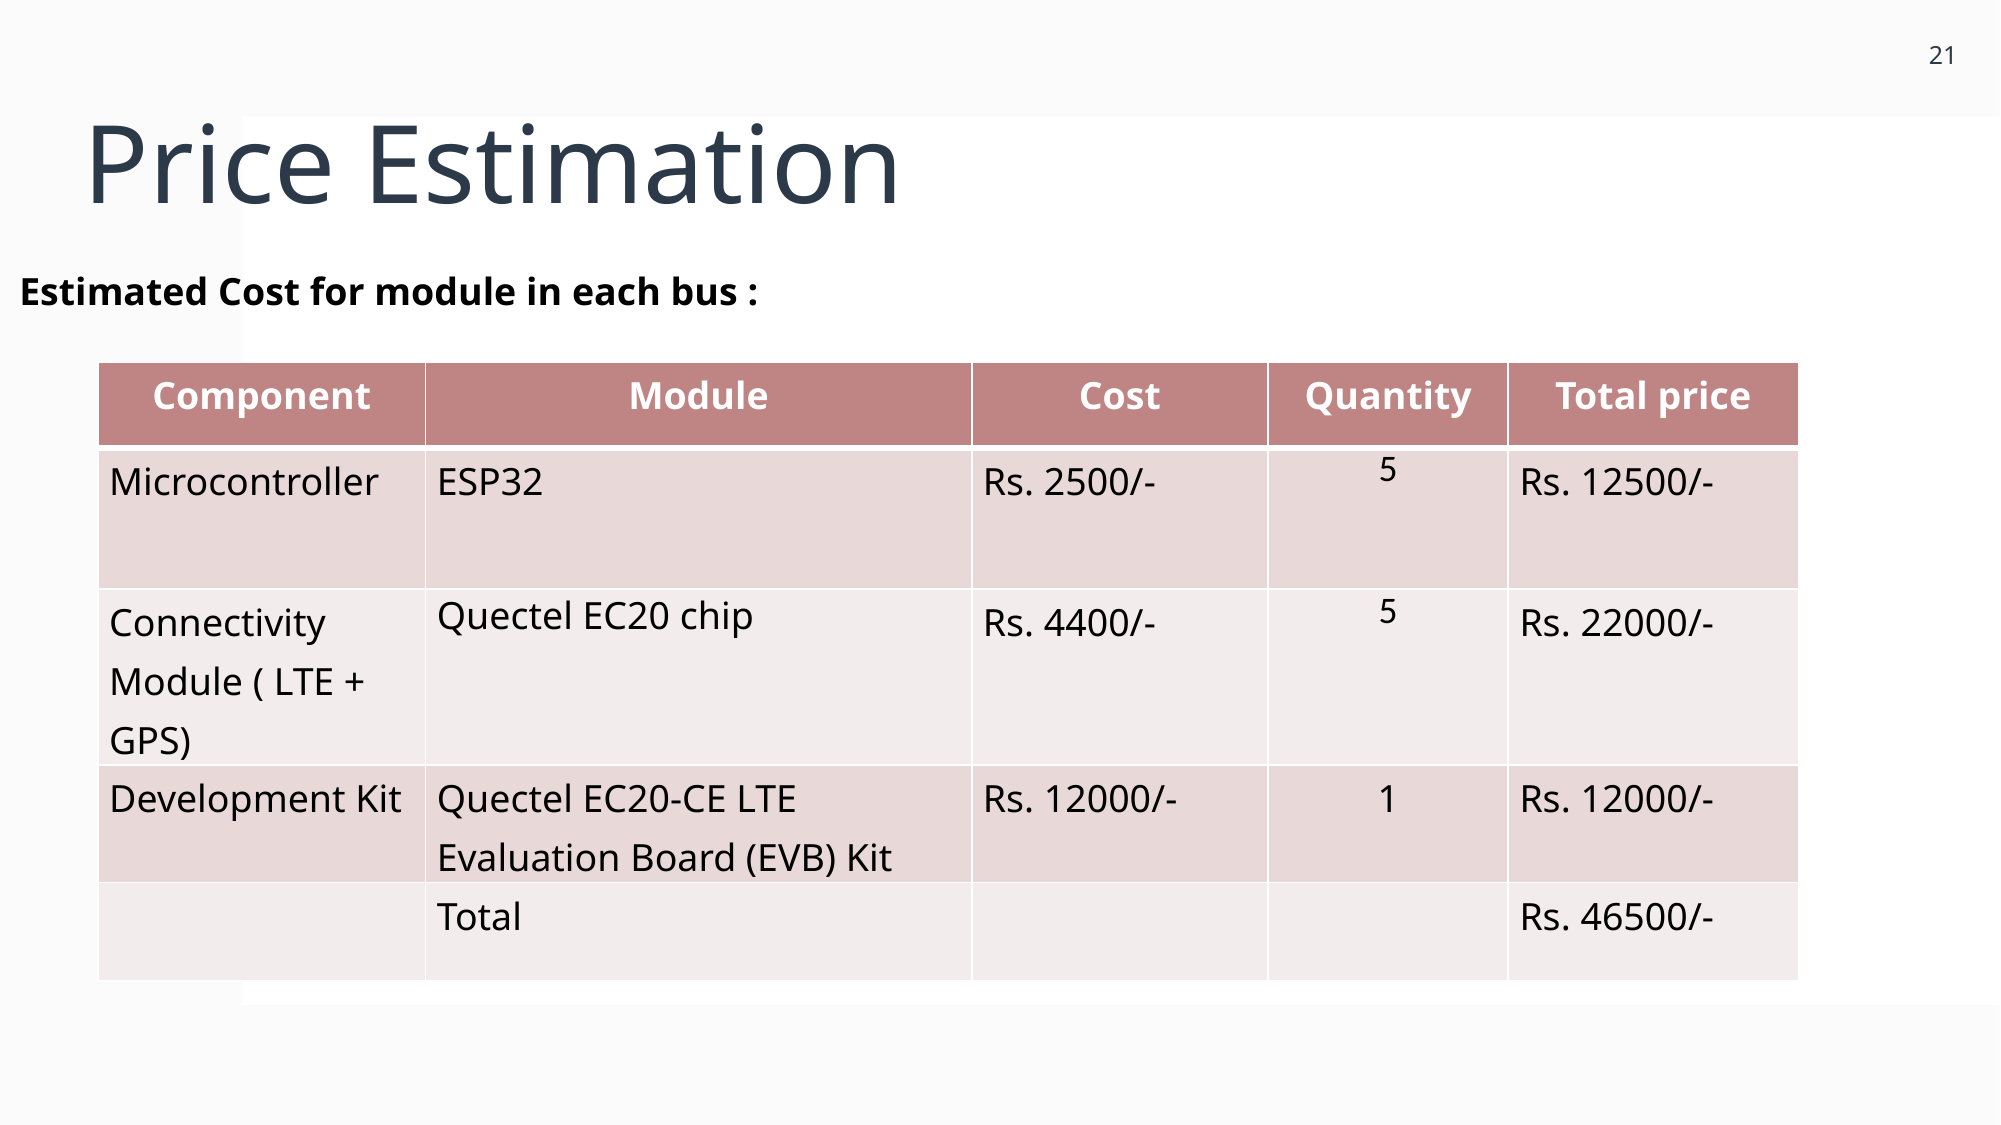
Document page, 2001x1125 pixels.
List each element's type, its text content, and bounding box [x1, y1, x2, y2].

table_cell Quectel EC20 chip [426, 590, 971, 764]
table_header Component [99, 363, 425, 445]
table_cell Rs. 22000/- [1509, 590, 1798, 764]
table_header Cost [973, 363, 1267, 445]
table_cell Rs. 2500/- [973, 451, 1267, 588]
table_cell [973, 883, 1267, 980]
table_cell 1 [1269, 766, 1507, 882]
table_cell Microcontroller [99, 451, 425, 588]
table_cell Connectivity Module ( LTE + GPS) [99, 590, 425, 764]
table_cell ESP32 [426, 451, 971, 588]
slide_number 21 [1886, 0, 2000, 113]
table_cell Rs. 12500/- [1509, 451, 1798, 588]
table_cell Rs. 12000/- [973, 766, 1267, 882]
table_header Module [426, 363, 971, 445]
text_box Estimated Cost for module in each bus : [4, 260, 775, 320]
table_cell 5 [1269, 590, 1507, 764]
table_cell Rs. 4400/- [973, 590, 1267, 764]
table_cell [1269, 883, 1507, 980]
table_cell Total [426, 883, 971, 980]
title Price Estimation [68, 59, 1799, 278]
table_cell Rs. 46500/- [1509, 883, 1798, 980]
table_header Quantity [1269, 363, 1507, 445]
table_cell Development Kit [99, 766, 425, 882]
table_header Total price [1509, 363, 1798, 445]
table_cell [99, 883, 425, 980]
table_cell 5 [1269, 451, 1507, 588]
table_cell Quectel EC20-CE LTE Evaluation Board (EVB) Kit [426, 766, 971, 882]
table_cell Rs. 12000/- [1509, 766, 1798, 882]
